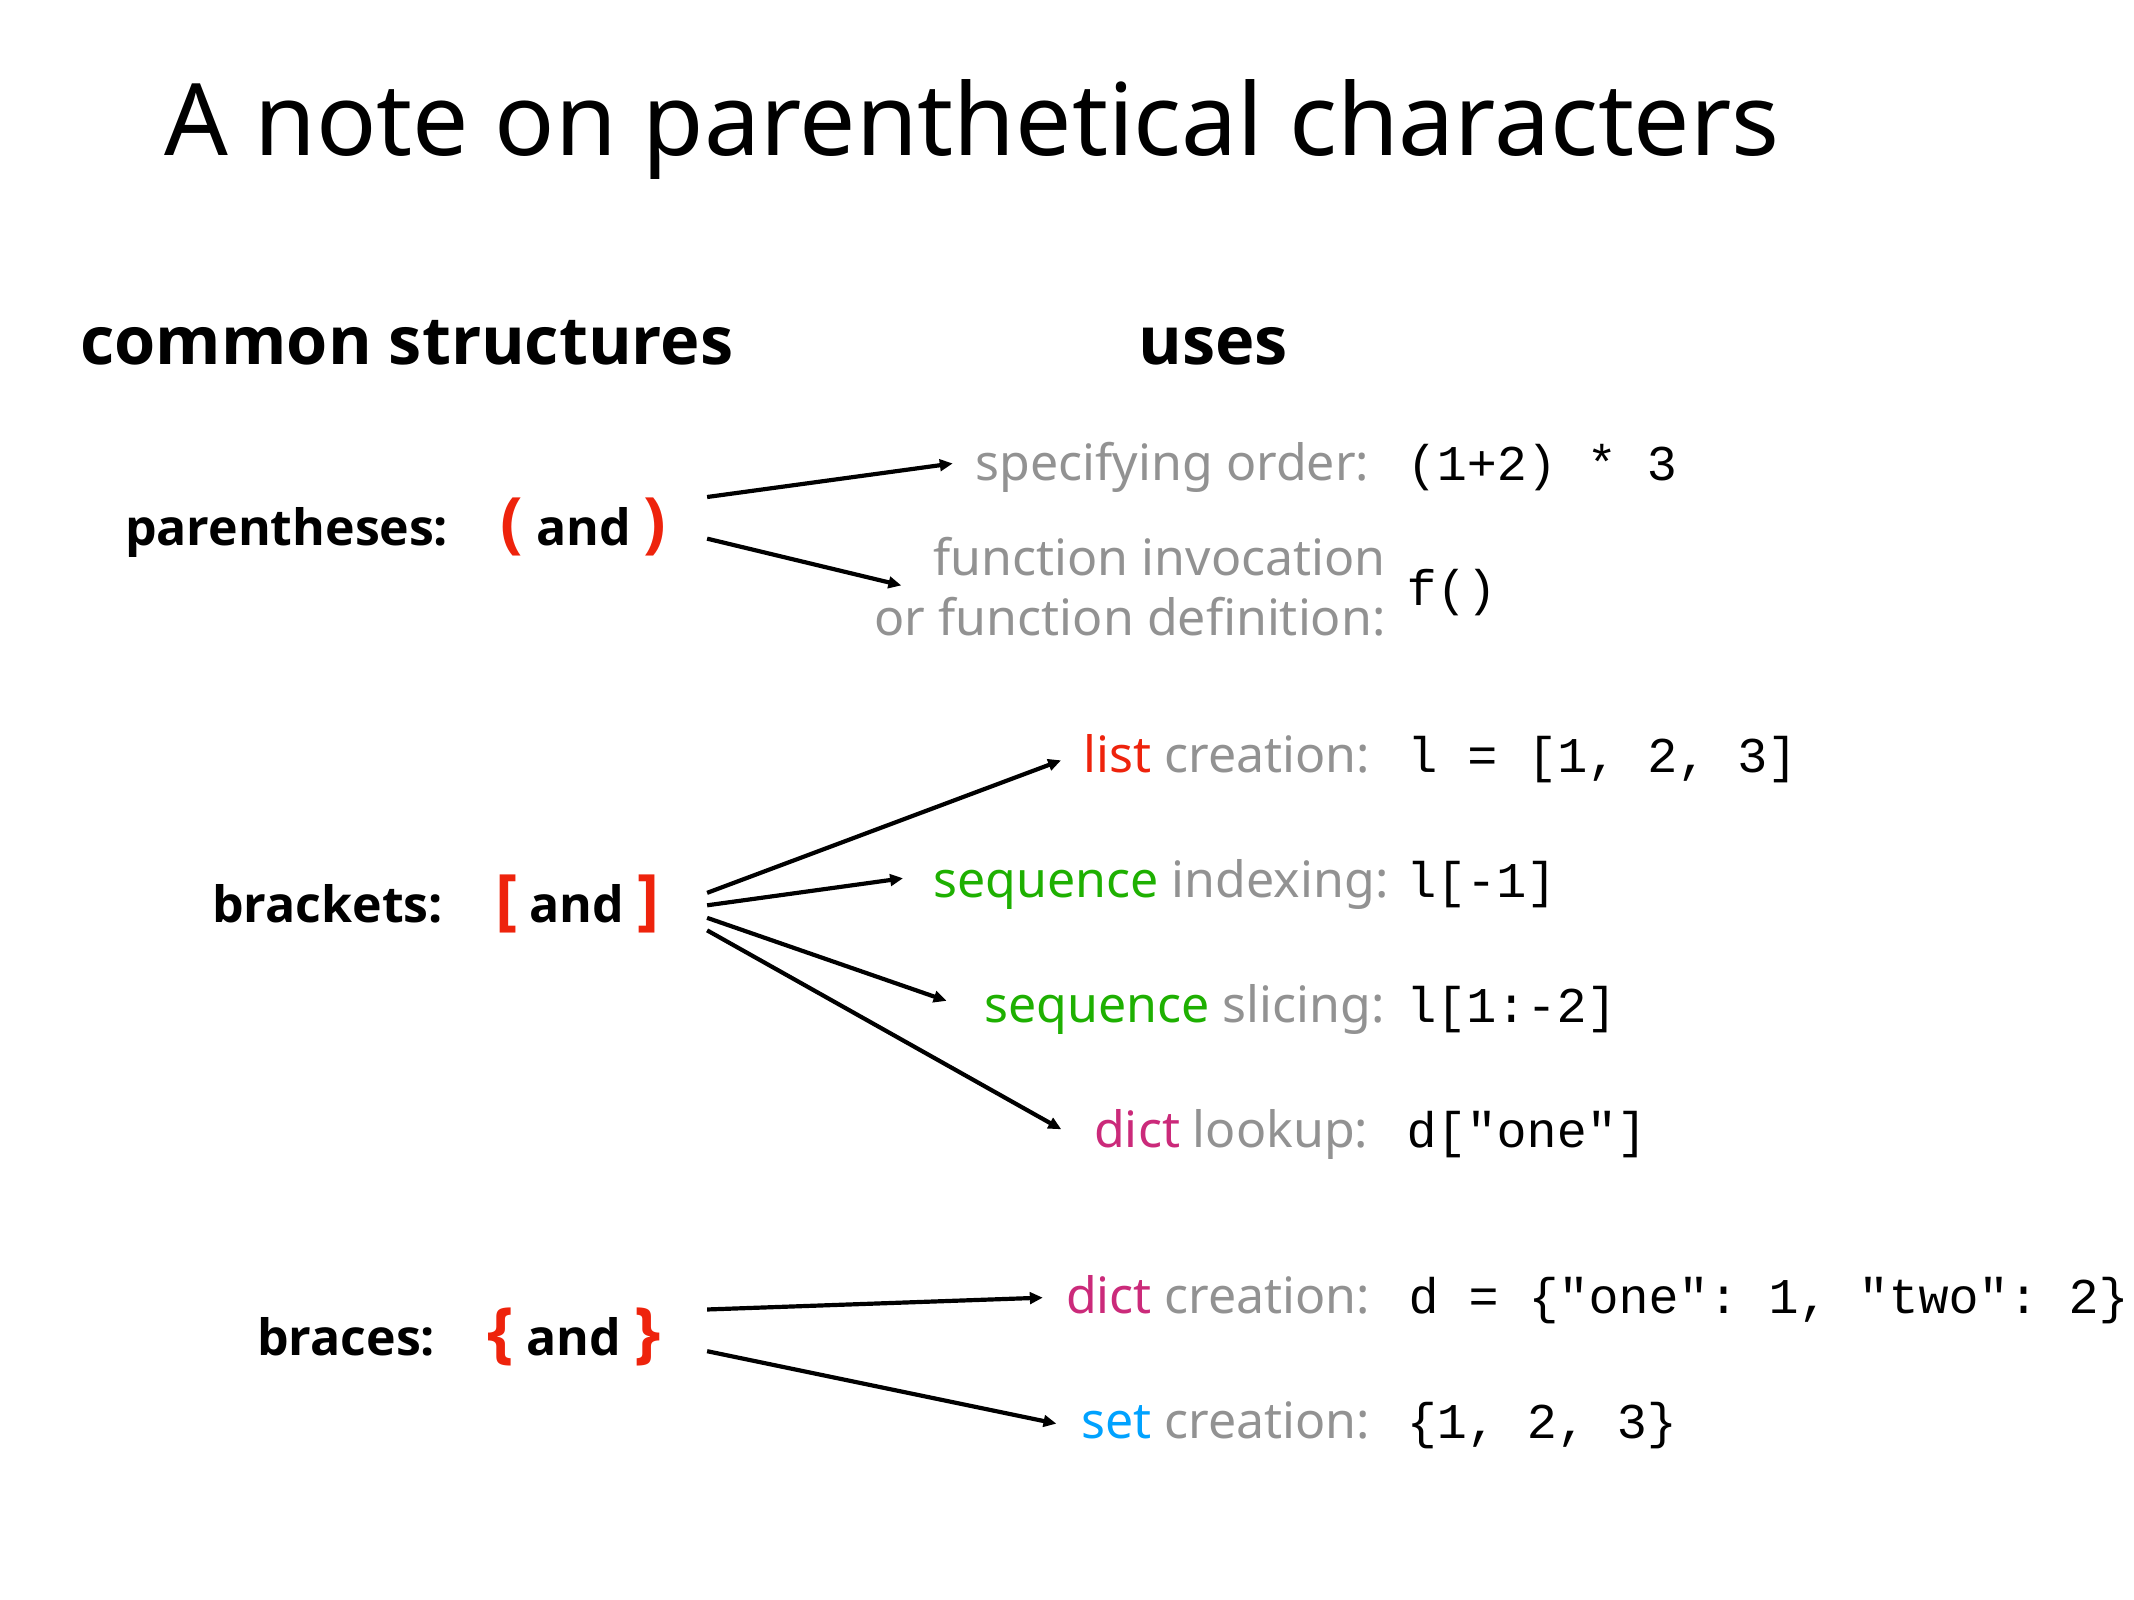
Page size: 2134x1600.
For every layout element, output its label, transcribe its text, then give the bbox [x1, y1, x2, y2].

text_box list creation: [1075, 714, 1379, 791]
text_box (1+2) * 3 [1398, 422, 1686, 499]
text_box d = {"one": 1, "two": 2} [1400, 1255, 2134, 1333]
text_box sequence slicing: [976, 964, 1394, 1041]
text_box [707, 917, 947, 1003]
text_box set creation: [1073, 1380, 1379, 1458]
text_box braces: { and } [248, 1280, 670, 1378]
text_box {1, 2, 3} [1398, 1380, 1686, 1458]
text_box l[1:-2] [1398, 964, 1626, 1041]
text_box l[-1] [1397, 838, 1565, 916]
text_box d["one"] [1398, 1089, 1656, 1166]
text_box uses [1130, 289, 1297, 386]
text_box common structures [71, 289, 743, 386]
text_box dict lookup: [1085, 1089, 1377, 1166]
text_box [707, 1351, 1057, 1428]
text_box function invocation or function definition: [866, 517, 1395, 654]
text_box brackets: [ and ] [203, 847, 669, 945]
text_box f() [1398, 547, 1506, 624]
text_box parentheses: ( and ) [116, 470, 675, 567]
title A note on parenthetical characters [155, 41, 1978, 191]
text_box [707, 930, 1061, 1130]
text_box [707, 538, 902, 589]
text_box [707, 873, 903, 906]
text_box l = [1, 2, 3] [1398, 714, 1806, 791]
text_box [707, 459, 953, 498]
text_box sequence indexing: [925, 839, 1397, 916]
text_box [707, 758, 1061, 893]
text_box specifying order: [967, 422, 1391, 499]
text_box [707, 1291, 1043, 1310]
text_box dict creation: [1057, 1255, 1379, 1333]
